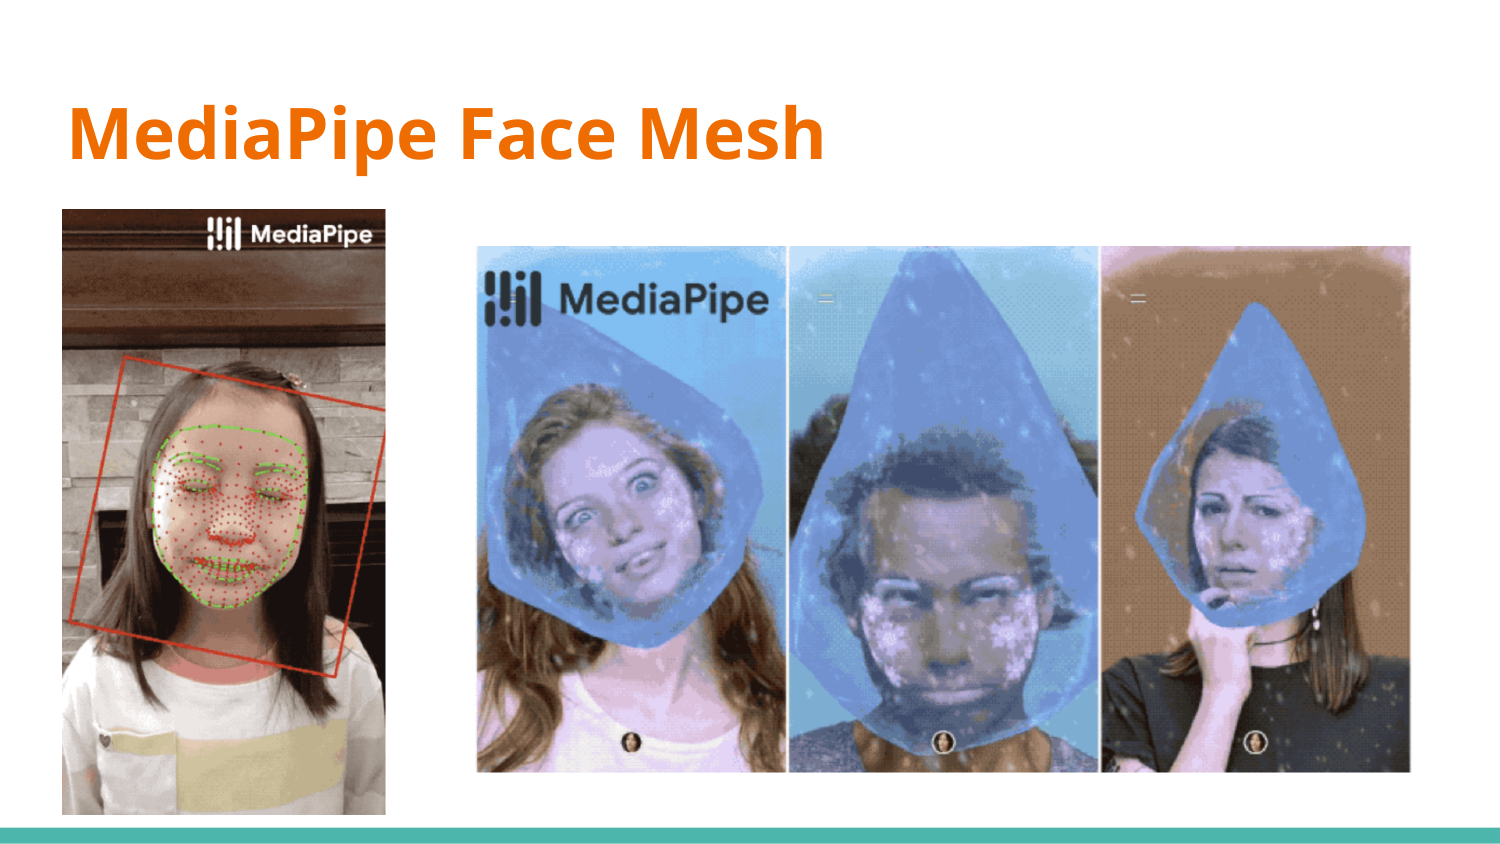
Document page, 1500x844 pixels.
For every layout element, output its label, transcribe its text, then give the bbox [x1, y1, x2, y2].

title MediaPipe Face Mesh [51, 72, 1449, 189]
picture [470, 244, 1412, 773]
picture [61, 207, 386, 816]
